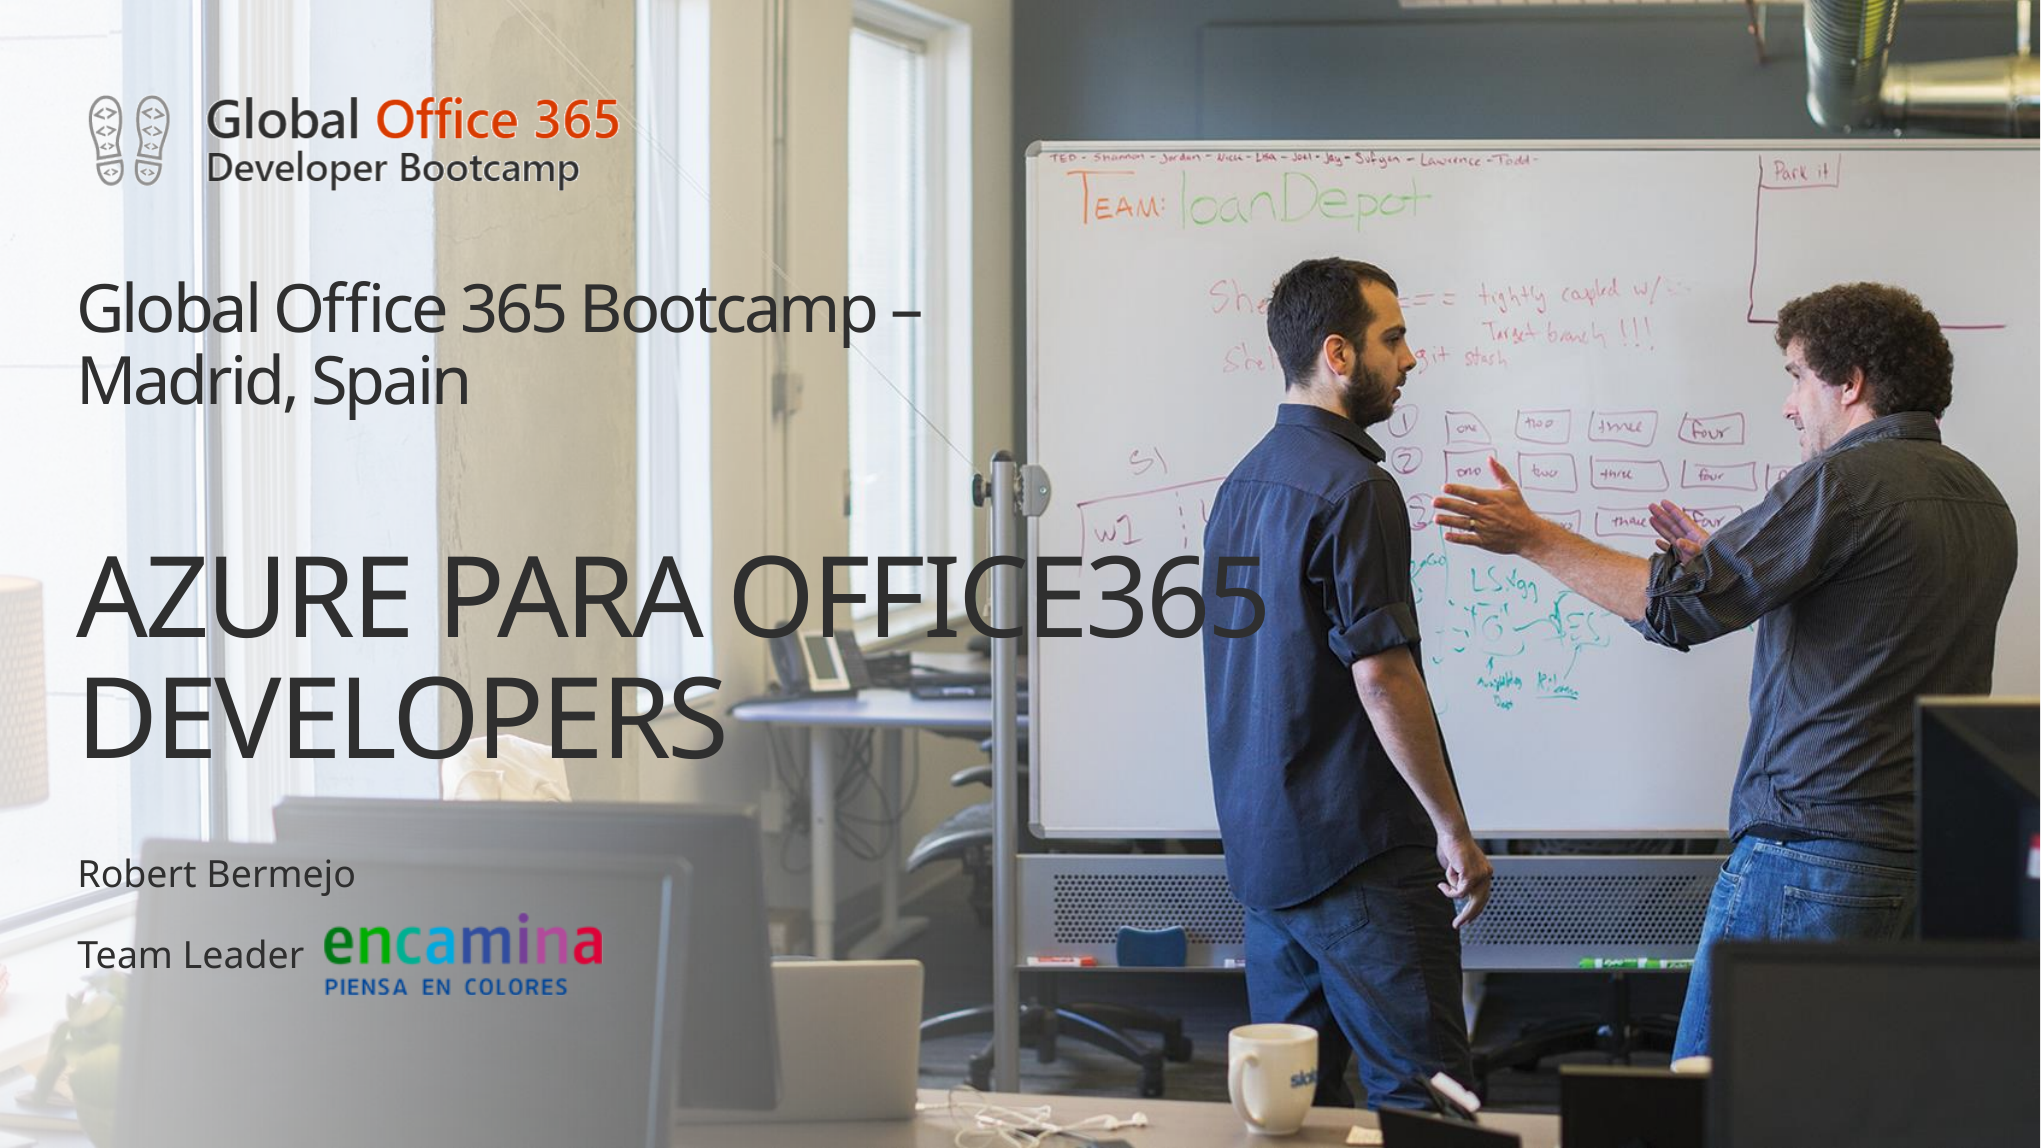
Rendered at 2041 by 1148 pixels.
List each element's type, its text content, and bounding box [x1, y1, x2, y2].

list Robert Bermejo Team Leader [77, 792, 1477, 913]
title Global Office 365 Bootcamp – Madrid, Spain AZURE PARA OFFICE365 DEVELOPERS [76, 498, 1427, 799]
picture [51, 58, 663, 224]
picture [269, 865, 645, 1051]
picture [1151, 0, 2041, 1148]
